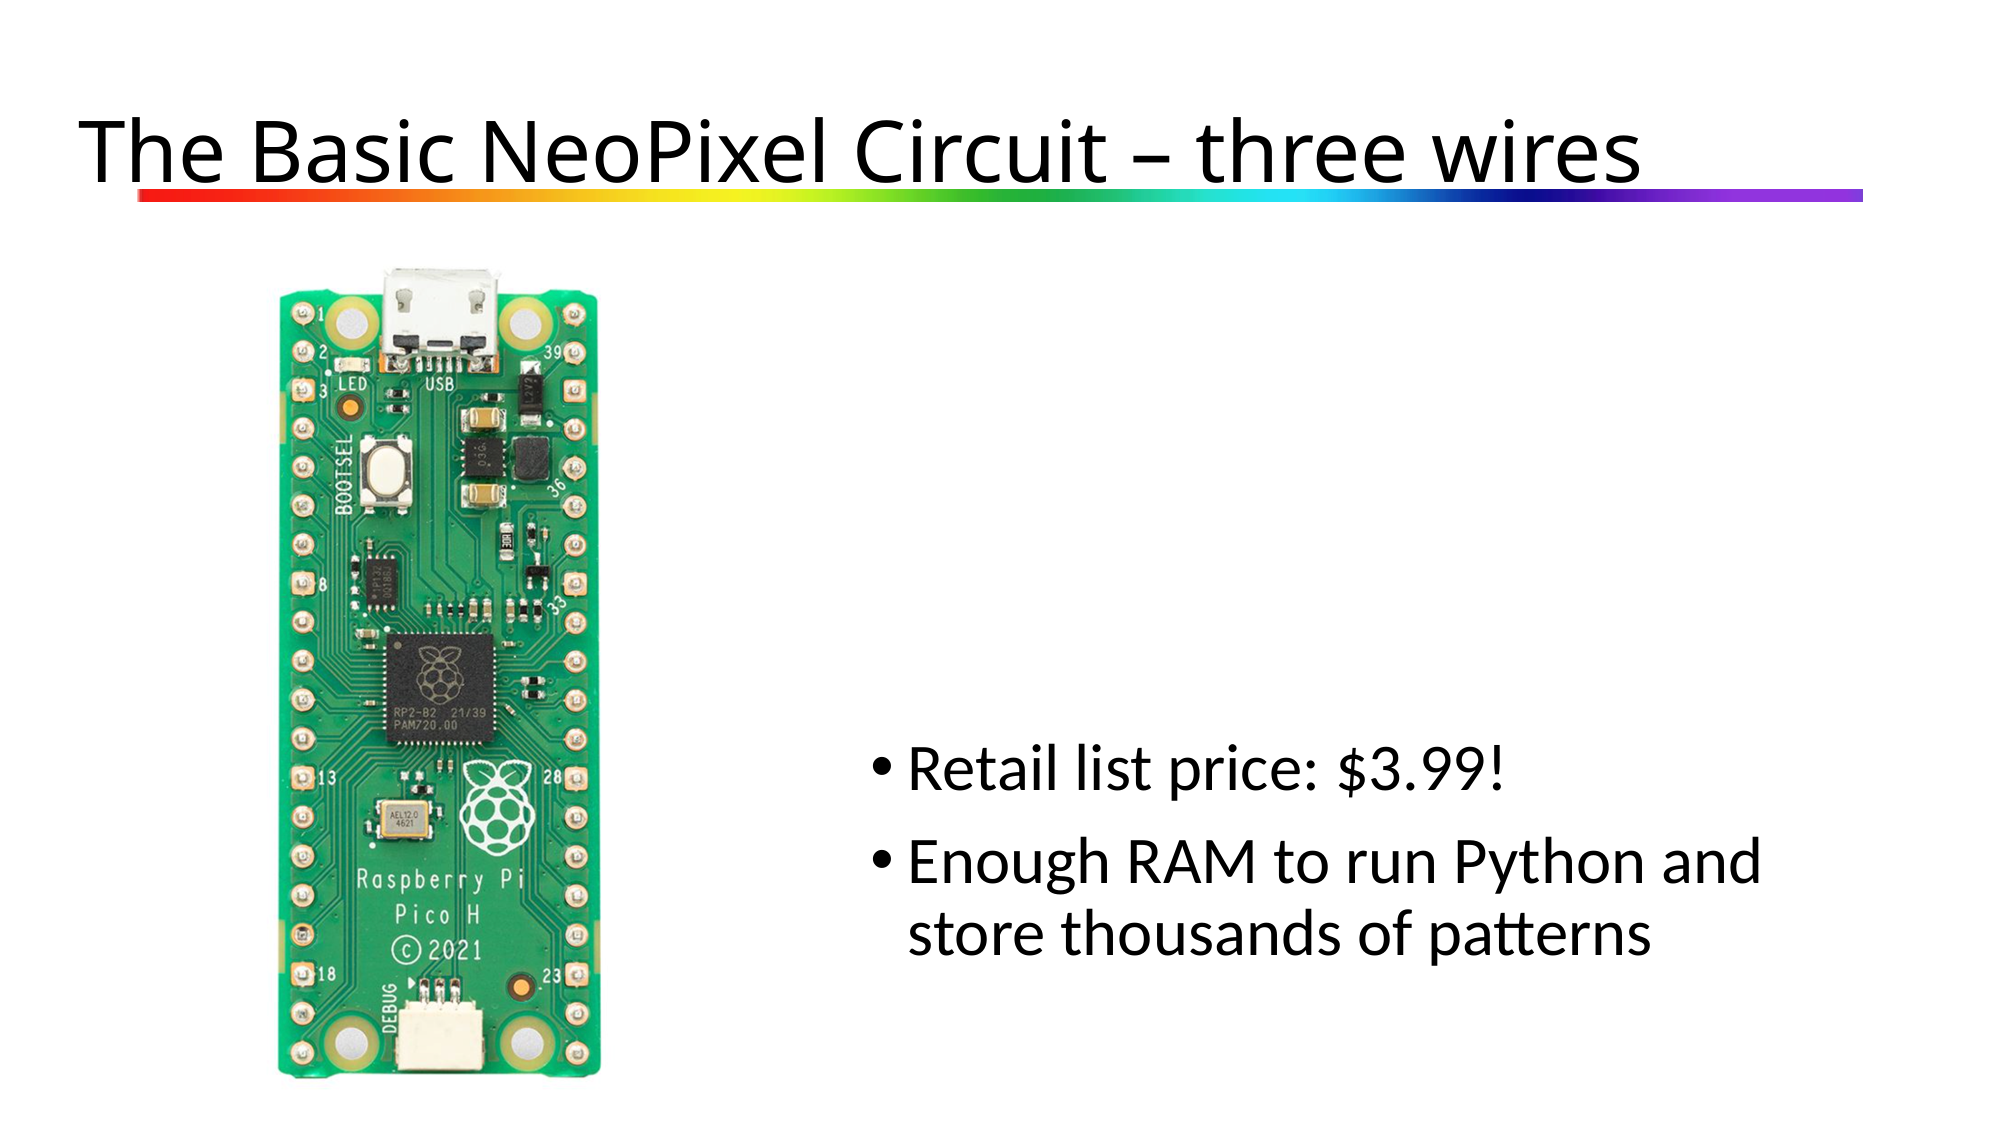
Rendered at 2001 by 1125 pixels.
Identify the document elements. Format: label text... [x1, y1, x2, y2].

title The Basic NeoPixel Circuit – three wires [63, 16, 1906, 292]
picture [262, 254, 616, 1092]
list Retail list price: $3.99! Enough RAM to run Python and store thousands of patterns [855, 725, 1909, 1021]
